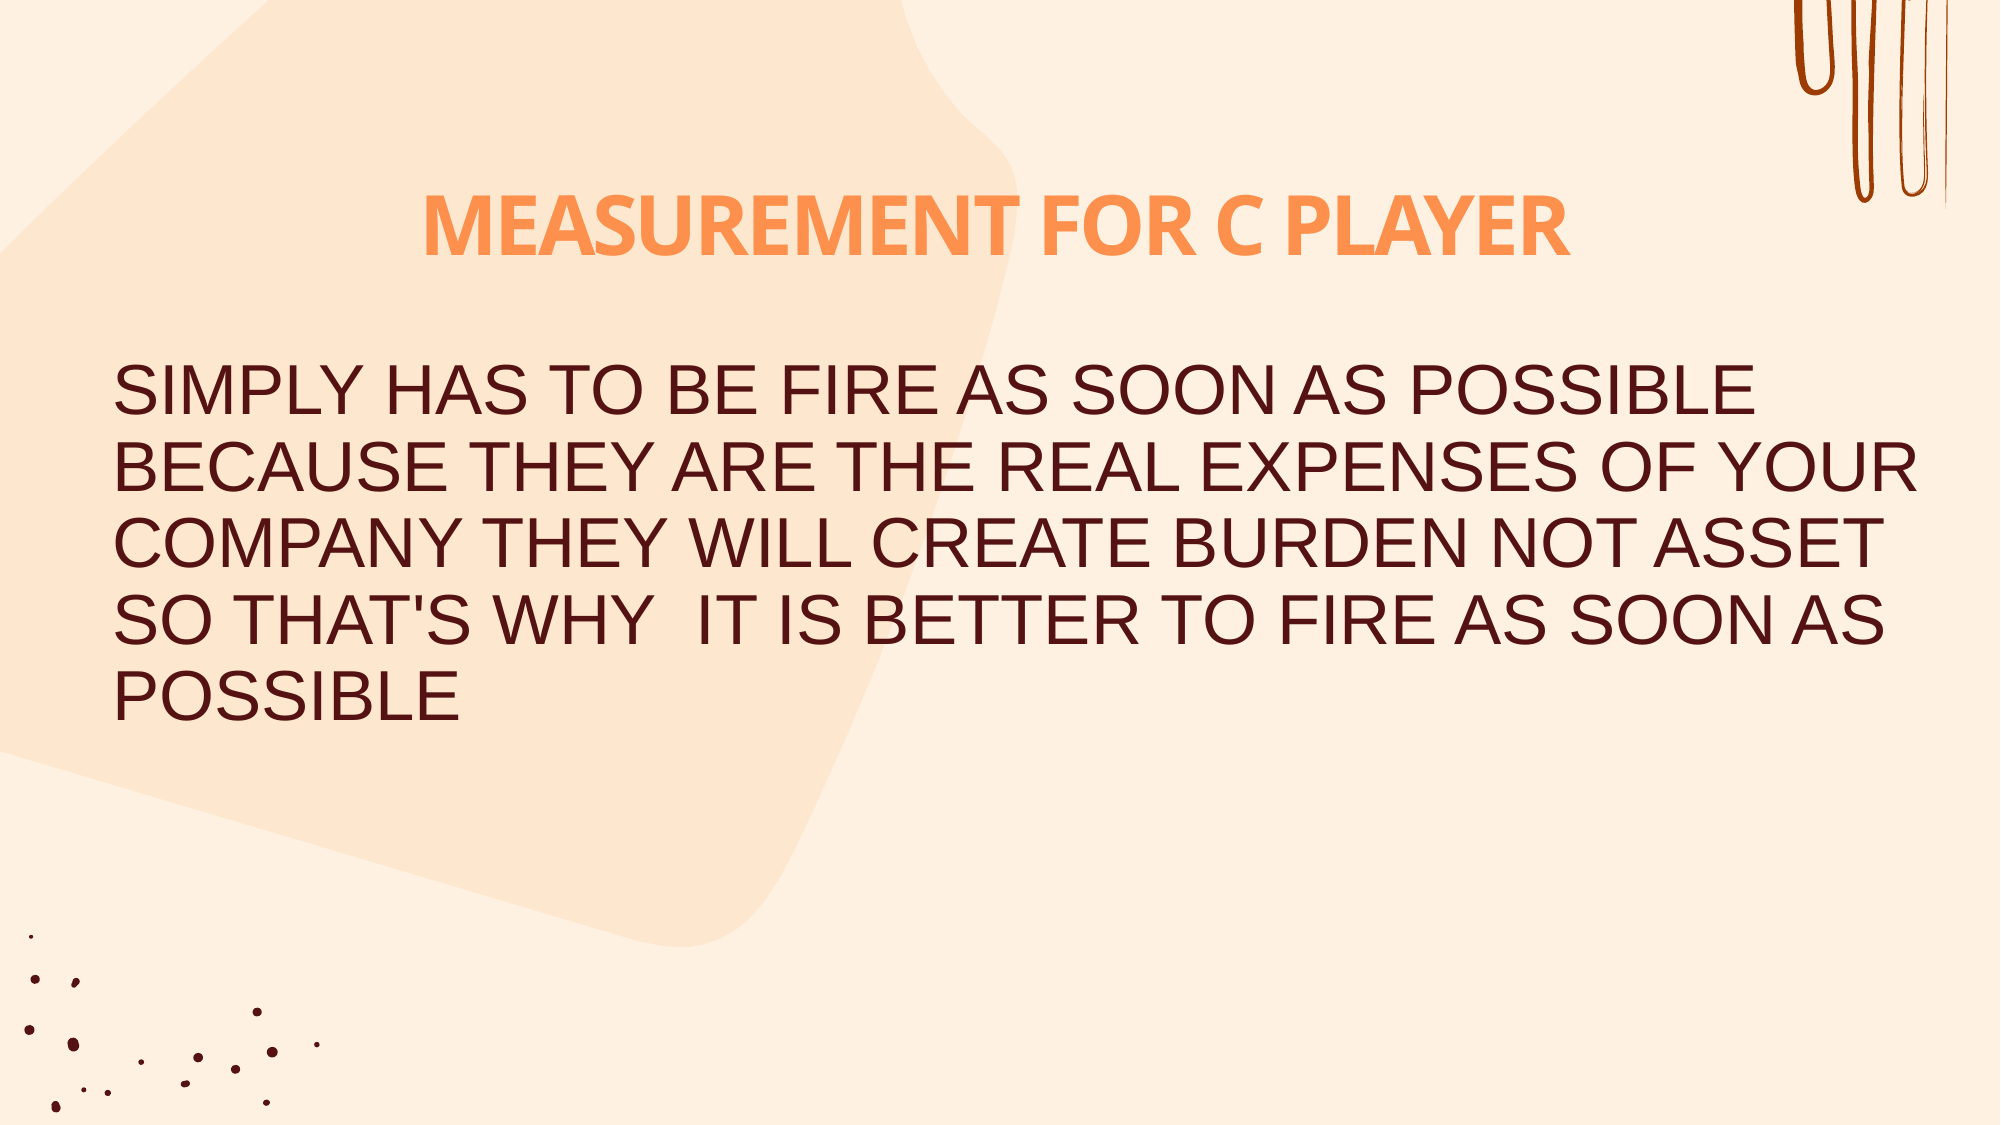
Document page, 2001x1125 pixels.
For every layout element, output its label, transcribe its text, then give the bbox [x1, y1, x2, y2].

title MEASUREMENT FOR C PLAYER [97, 146, 1894, 312]
list SIMPLY HAS TO BE FIRE AS SOON AS POSSIBLE BECAUSE THEY ARE THE REAL EXPENSES OF YOUR COMPANY THEY WILL CREATE BURDEN NOT ASSET SO THAT'S WHY IT IS BETTER TO FIRE AS SOON AS POSSIBLE [97, 346, 1953, 1125]
